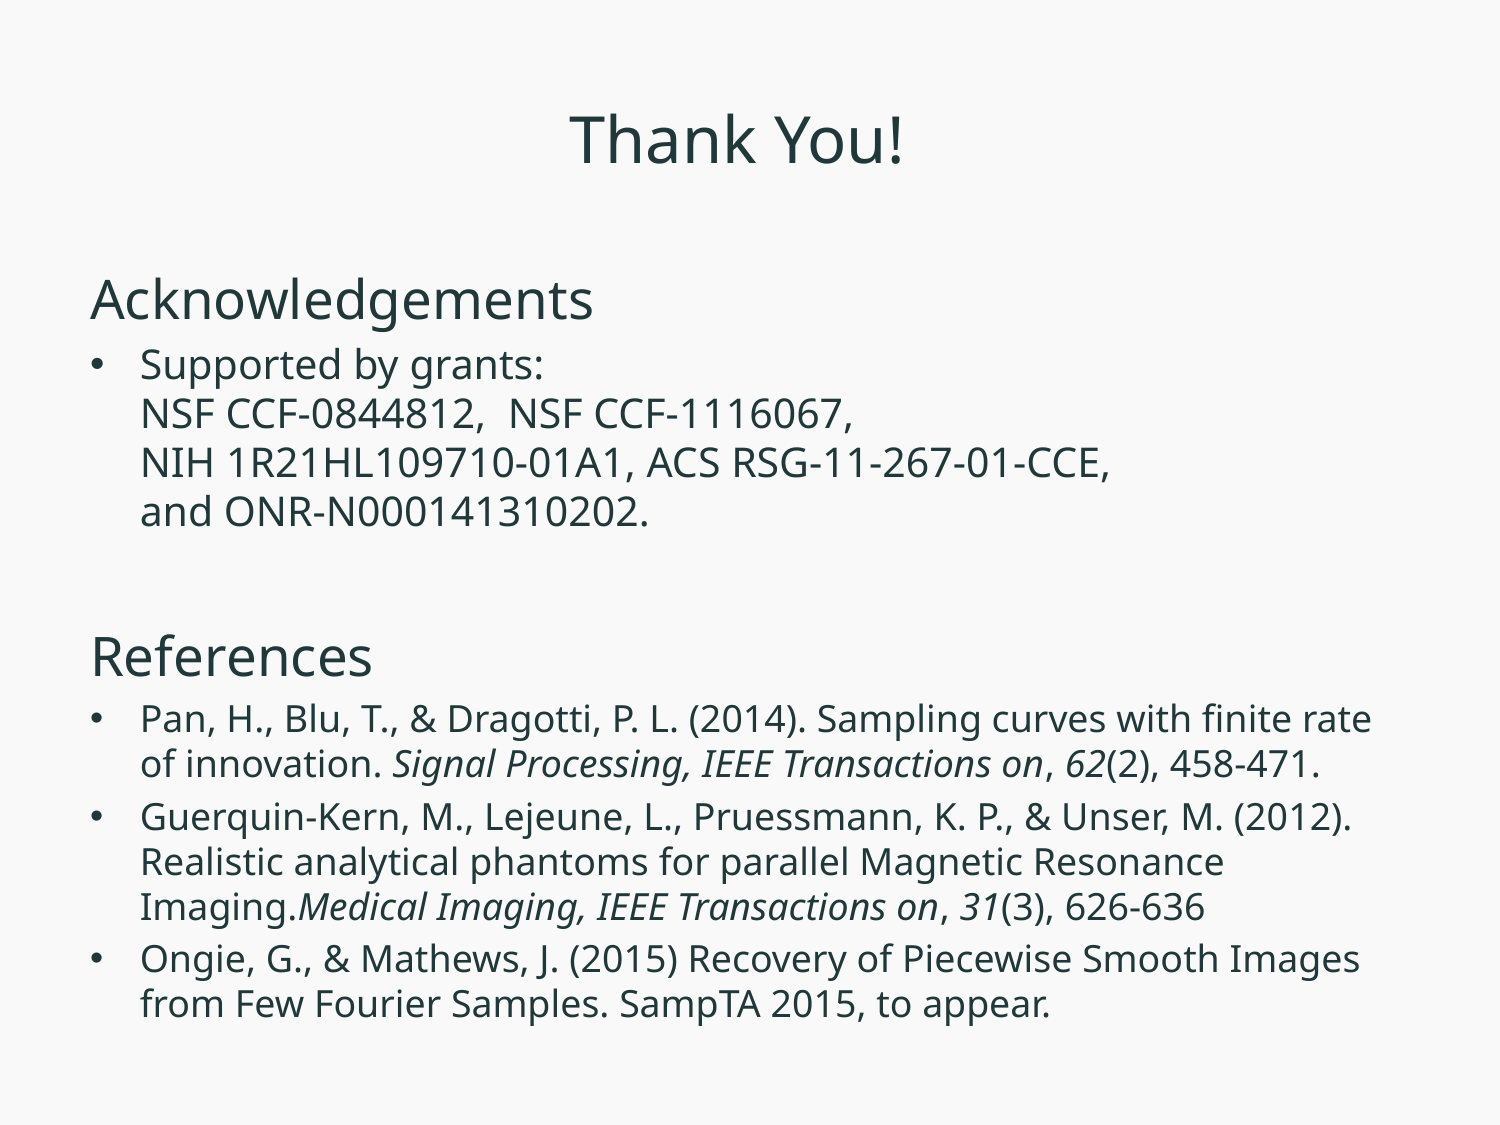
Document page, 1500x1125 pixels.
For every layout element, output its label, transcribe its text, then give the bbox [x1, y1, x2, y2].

list Thank You! Acknowledgements Supported by grants: NSF CCF-0844812, NSF CCF-1116067, NIH 1R21HL109710-01A1, ACS RSG-11-267-01-CCE, and ONR-N000141310202. References Pan, H., Blu, T., & Dragotti, P. L. (2014). Sampling curves with finite rate of innovation. Signal Processing, IEEE Transactions on, 62(2), 458-471. Guerquin-Kern, M., Lejeune, L., Pruessmann, K. P., & Unser, M. (2012). Realistic analytical phantoms for parallel Magnetic Resonance Imaging.Medical Imaging, IEEE Transactions on, 31(3), 626-636 Ongie, G., & Mathews, J. (2015) Recovery of Piecewise Smooth Images from Few Fourier Samples. SampTA 2015, to appear. [75, 13, 1400, 1062]
